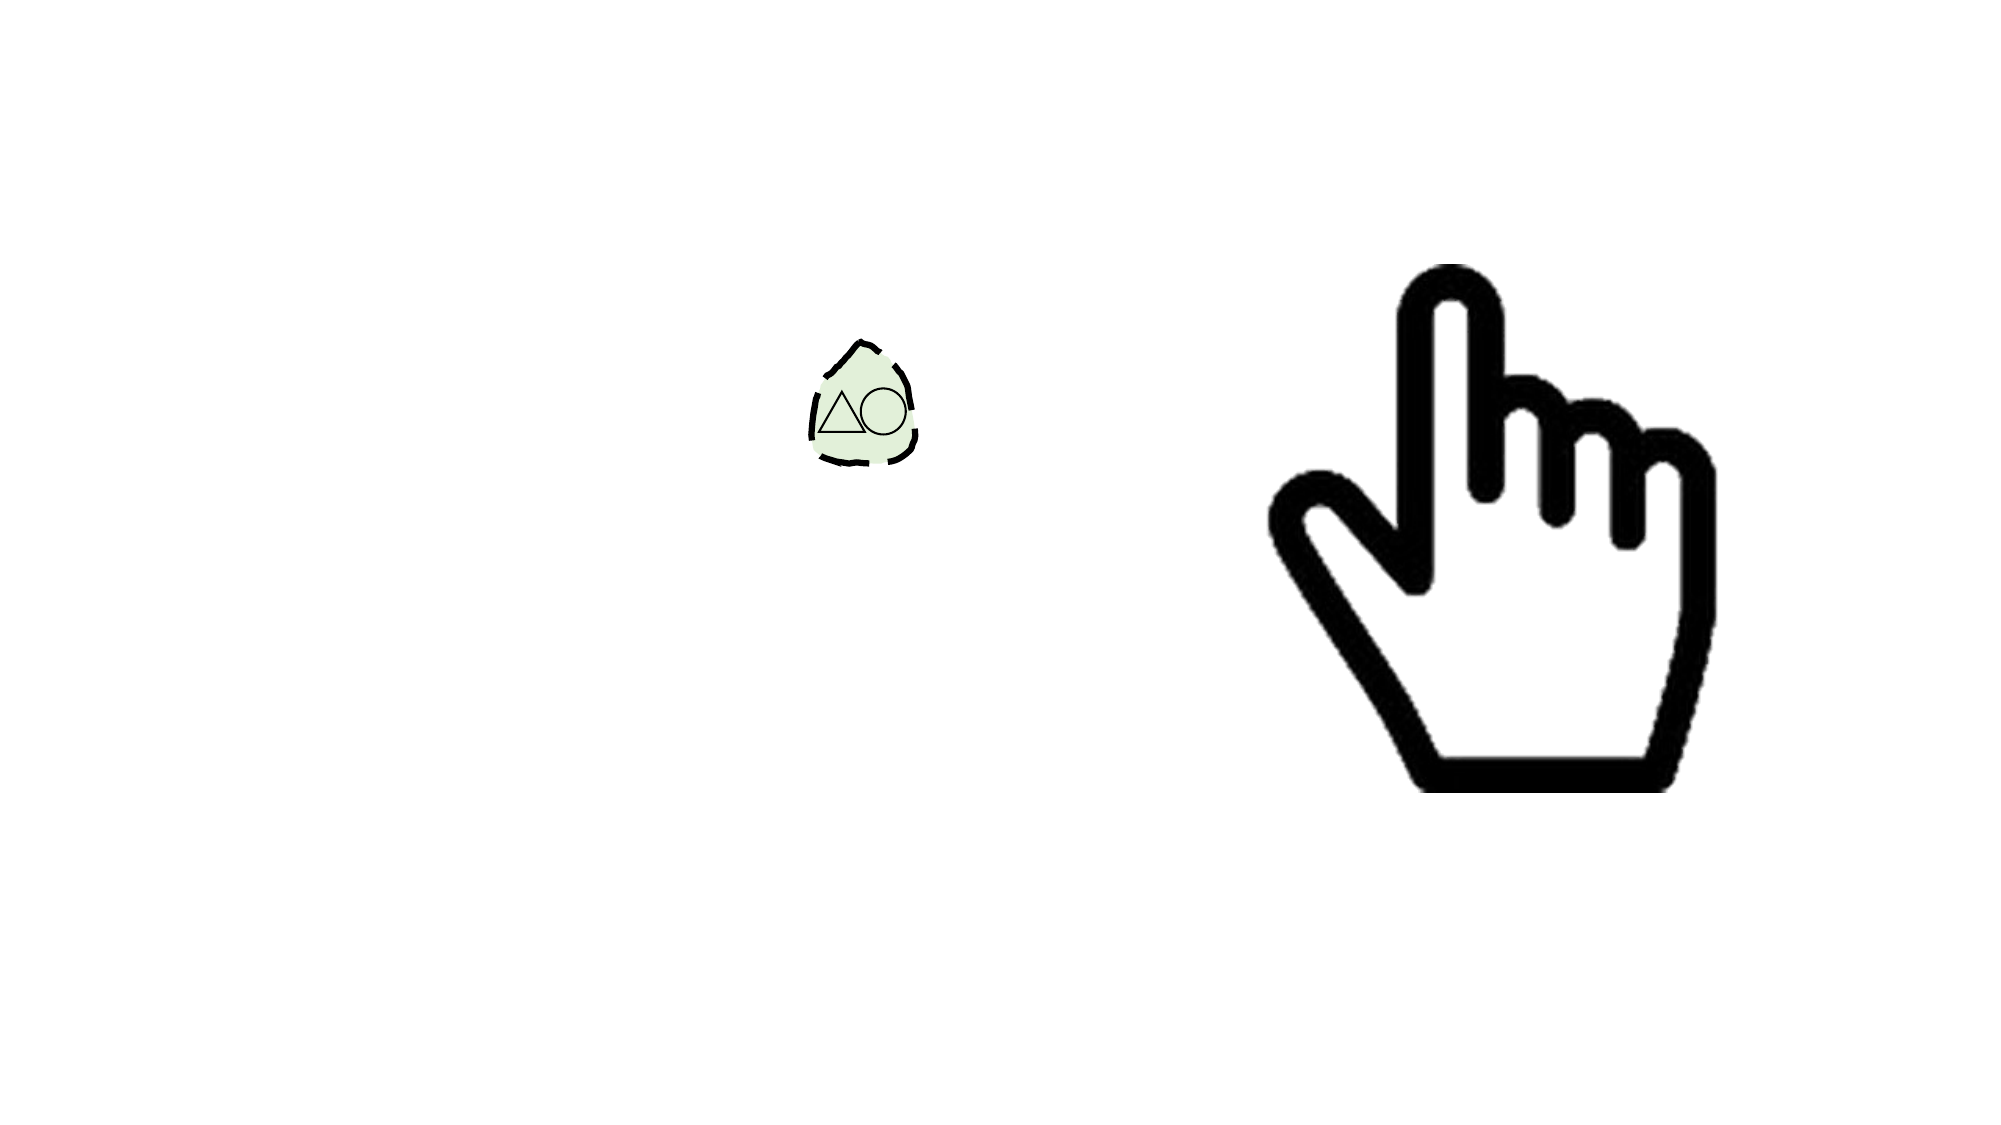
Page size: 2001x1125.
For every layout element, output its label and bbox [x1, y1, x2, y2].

text_box [811, 342, 916, 464]
picture [1264, 264, 1723, 793]
